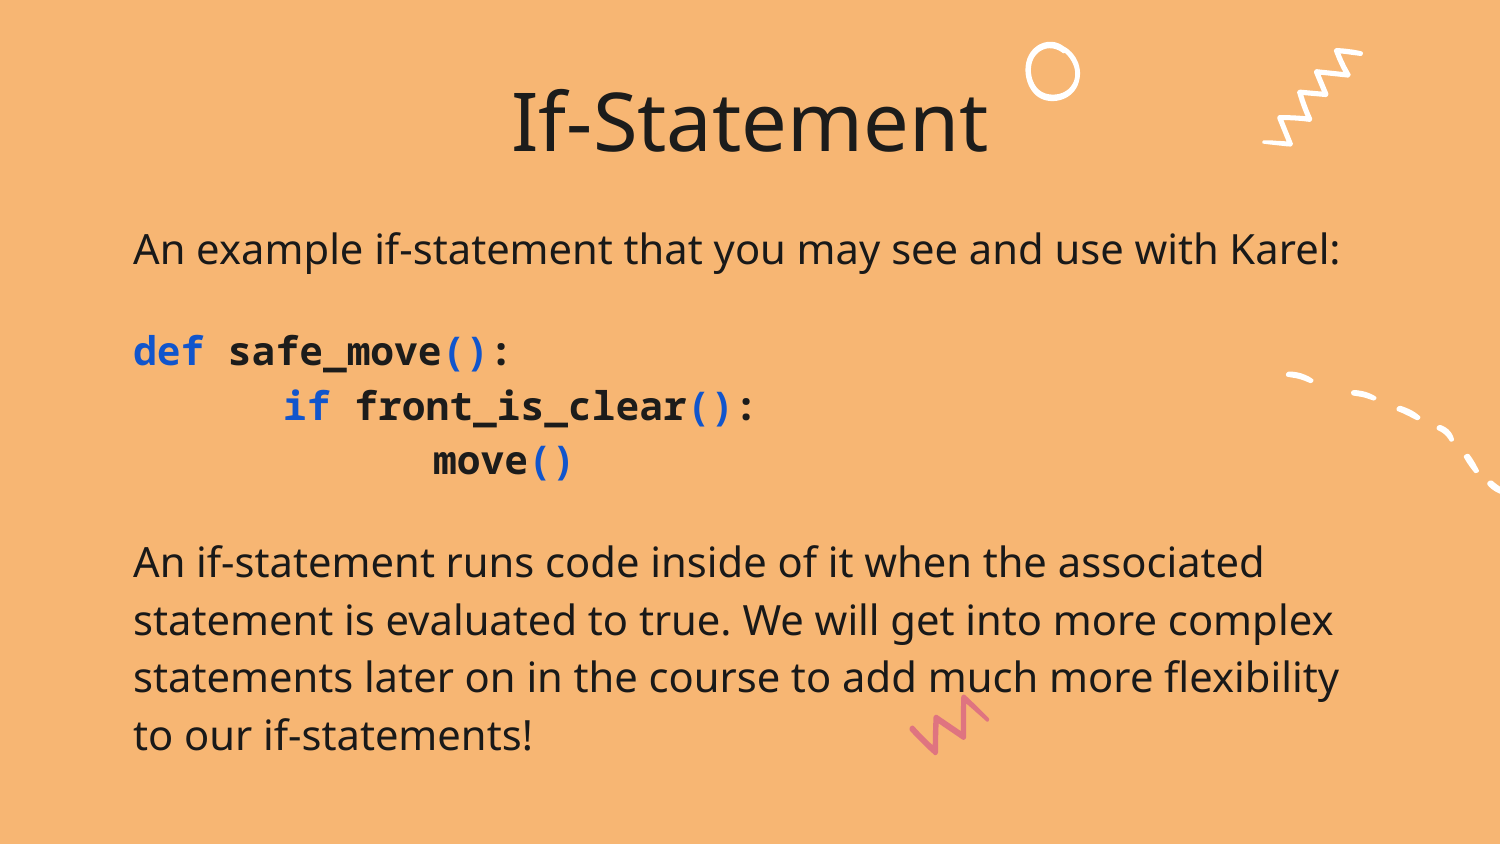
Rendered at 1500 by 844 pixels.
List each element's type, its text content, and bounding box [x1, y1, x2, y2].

title If-Statement [118, 55, 1382, 144]
text_box An example if-statement that you may see and use with Karel: def safe_move(): if front_is_clear(): move() An if-statement runs code inside of it when the associated statement is evaluated to true. We will get into more complex statements later on in the course to add much more flexibility to our if-statements! [118, 200, 1382, 774]
